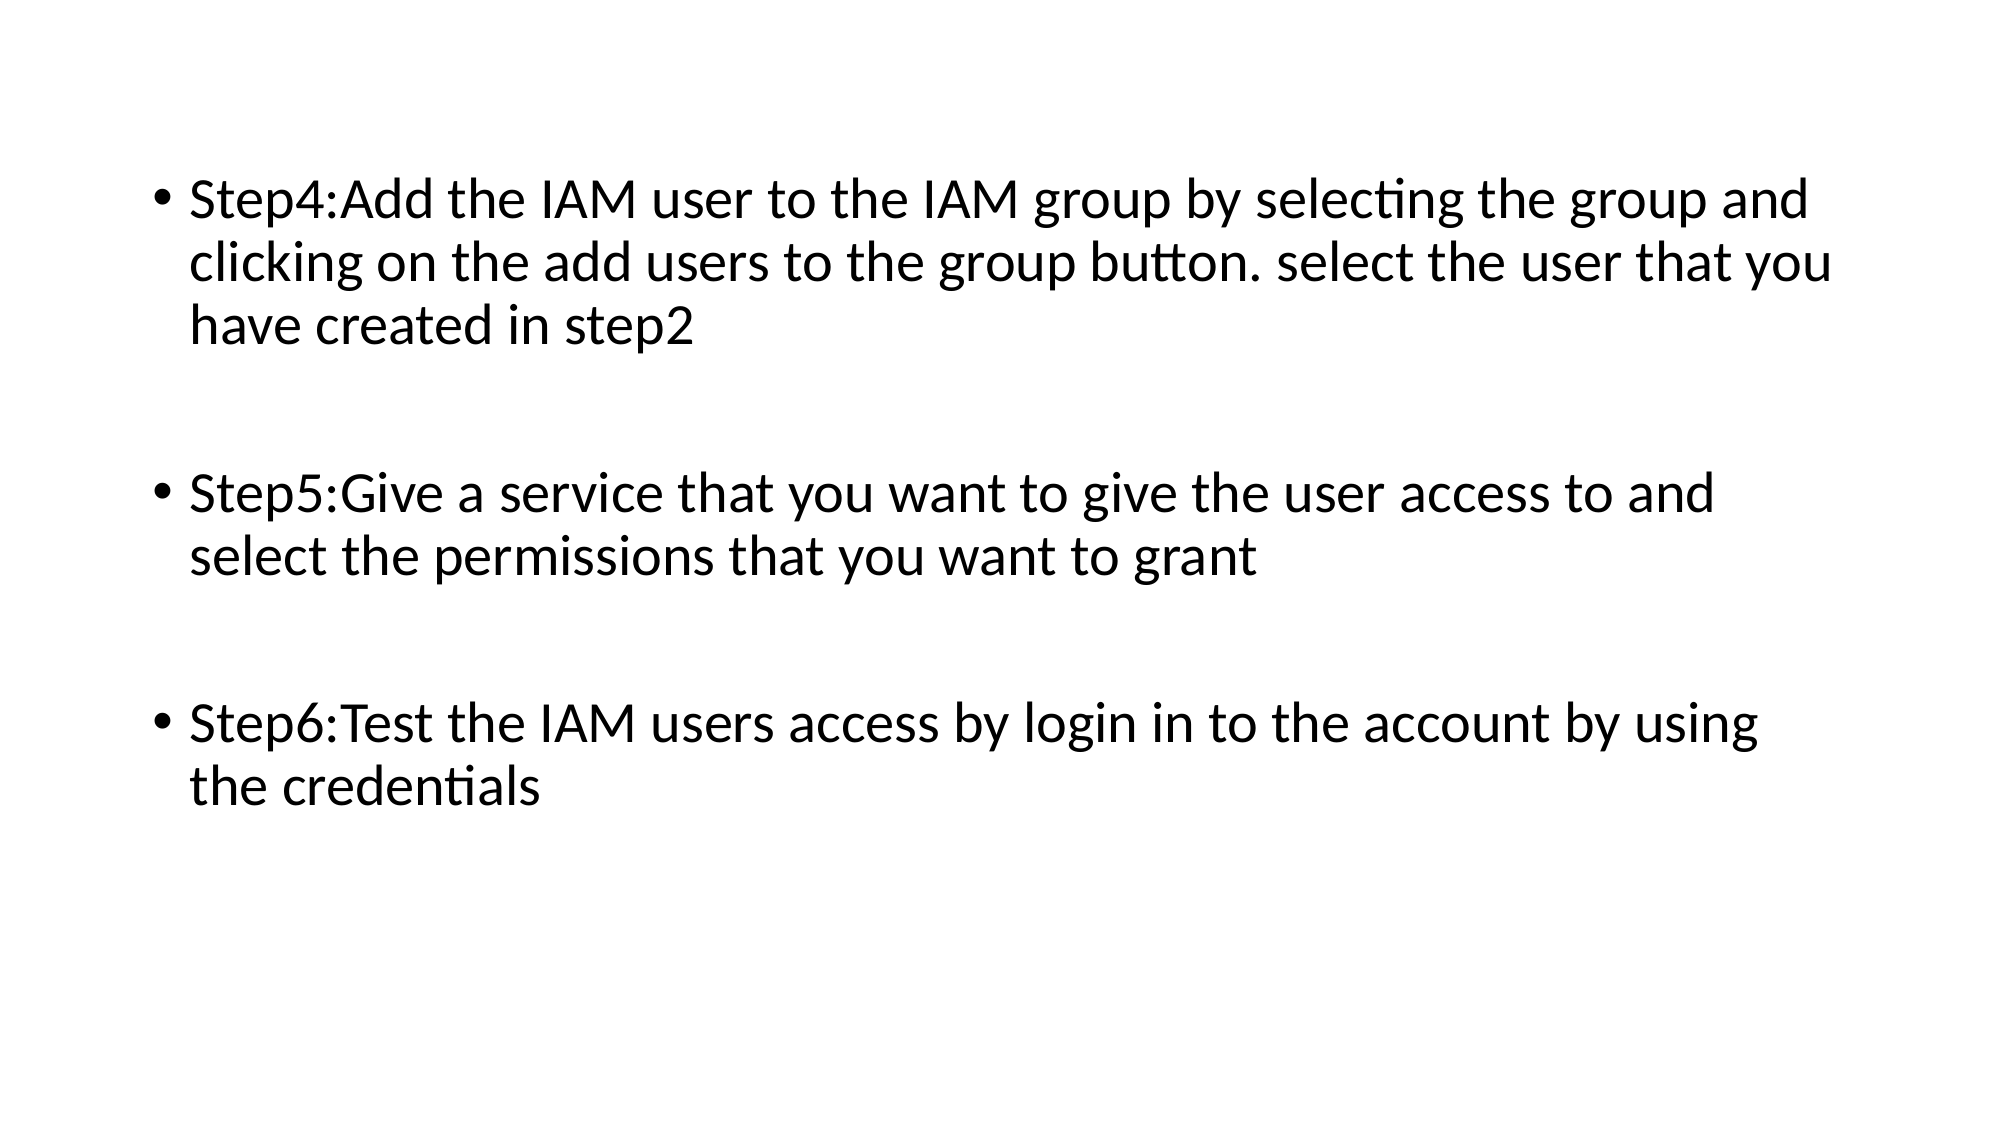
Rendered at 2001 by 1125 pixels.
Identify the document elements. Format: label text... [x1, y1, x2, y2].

list Step4:Add the IAM user to the IAM group by selecting the group and clicking on the add users to the group button. select the user that you have created in step2 Step5:Give a service that you want to give the user access to and select the permissions that you want to grant Step6:Test the IAM users access by login in to the account by using the credentials [137, 160, 1863, 1014]
